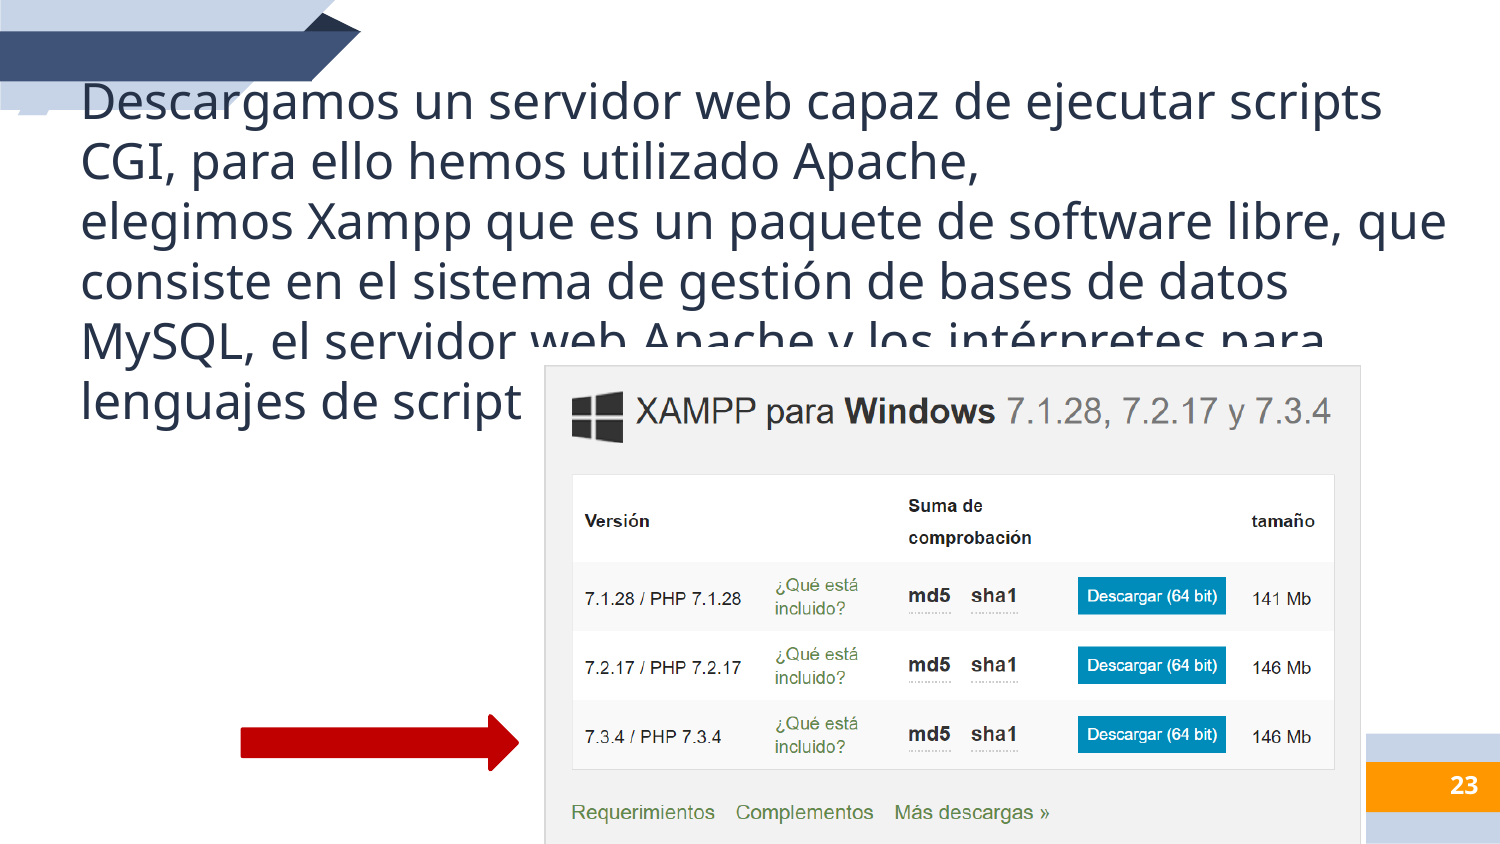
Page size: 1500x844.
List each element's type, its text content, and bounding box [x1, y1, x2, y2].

text_box [240, 714, 519, 772]
slide_number 23 [1369, 760, 1494, 813]
list Descargamos un servidor web capaz de ejecutar scripts CGI, para ello hemos utilizado Apache, elegimos Xampp que es un paquete de software libre, que consiste en el sistema de gestión de bases de datos MySQL, el servidor web Apache y los intérpretes para lenguajes de script PHP y Perl. [0, 167, 1493, 333]
picture [524, 347, 1366, 844]
